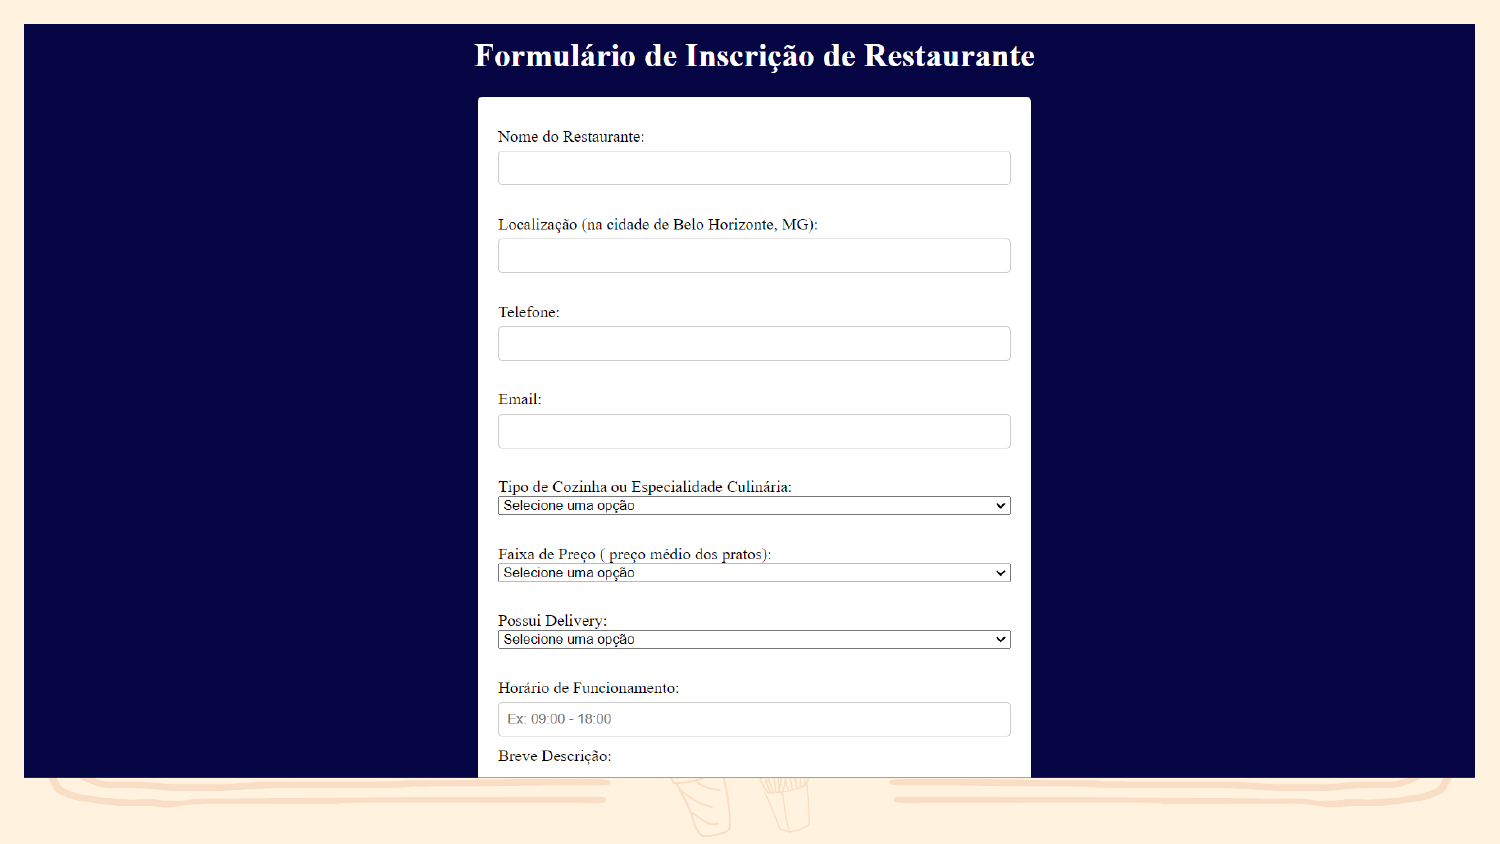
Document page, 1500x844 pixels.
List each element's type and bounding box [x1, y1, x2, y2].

picture [24, 24, 1476, 778]
